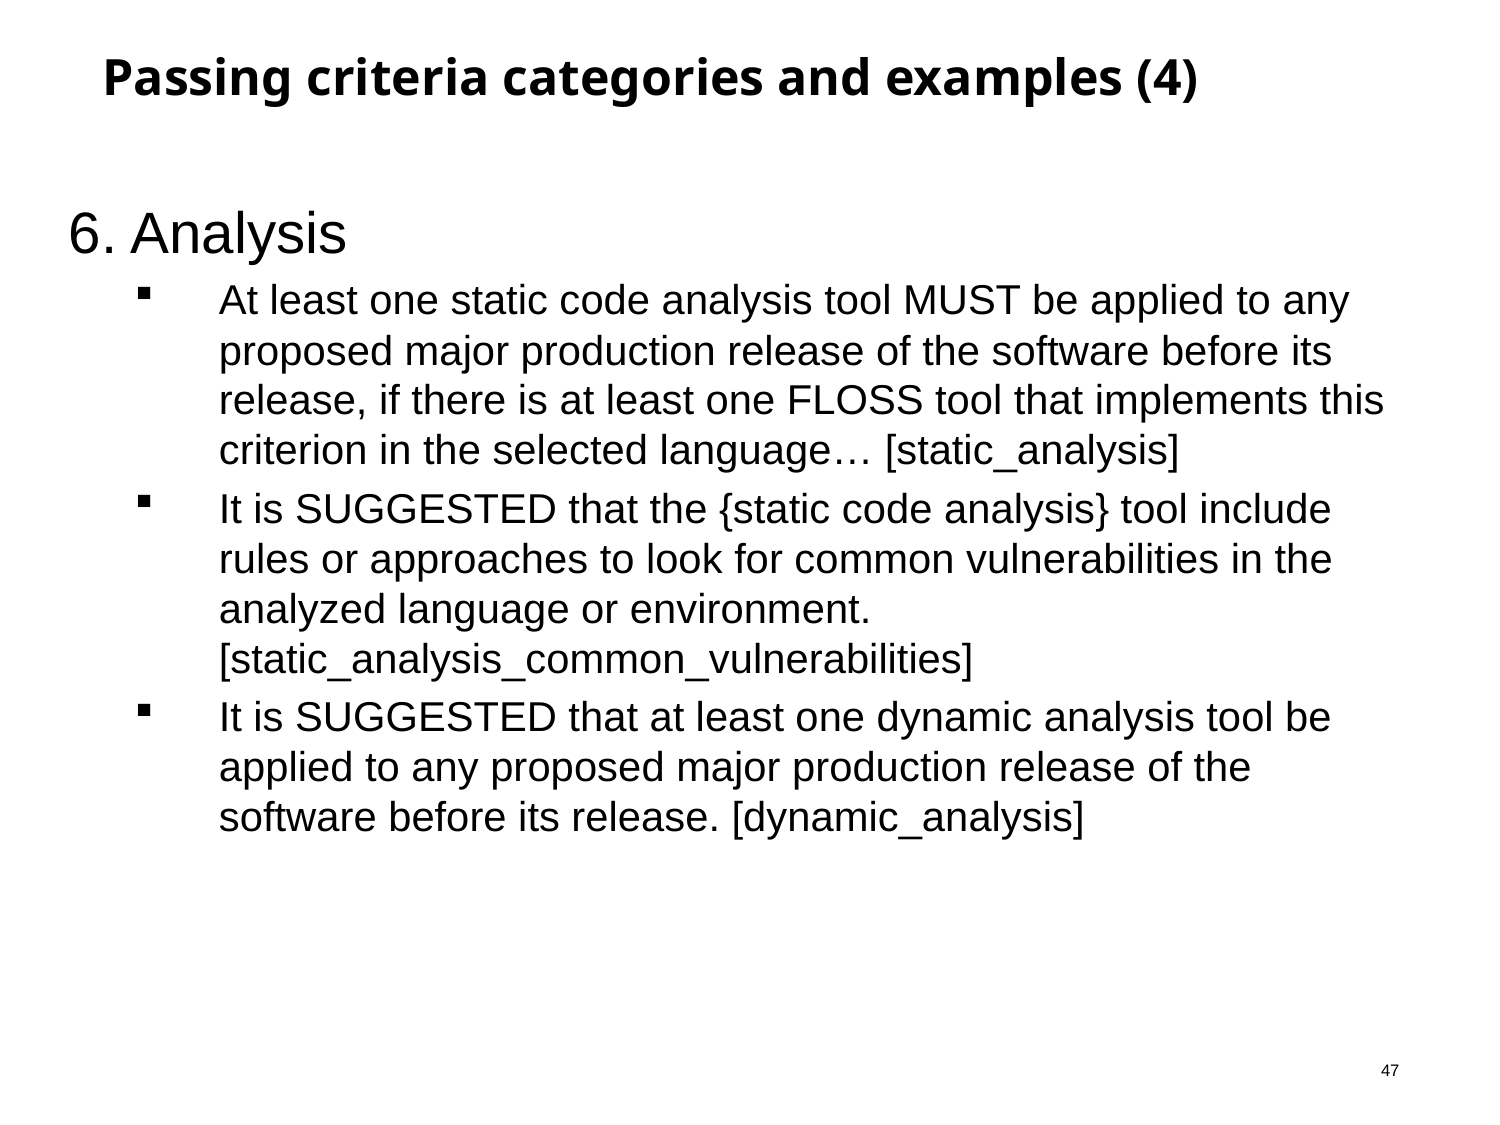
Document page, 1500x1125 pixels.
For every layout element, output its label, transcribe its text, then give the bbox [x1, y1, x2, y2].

list 6. Analysis At least one static code analysis tool MUST be applied to any proposed major production release of the software before its release, if there is at least one FLOSS tool that implements this criterion in the selected language… [static_analysis] It is SUGGESTED that the {static code analysis} tool include rules or approaches to look for common vulnerabilities in the analyzed language or environment. [static_analysis_common_vulnerabilities] It is SUGGESTED that at least one dynamic analysis tool be applied to any proposed major production release of the software before its release. [dynamic_analysis] [53, 187, 1401, 1013]
slide_number 46 [1101, 1012, 1415, 1088]
title Passing criteria categories and examples (4) [87, 37, 1376, 113]
